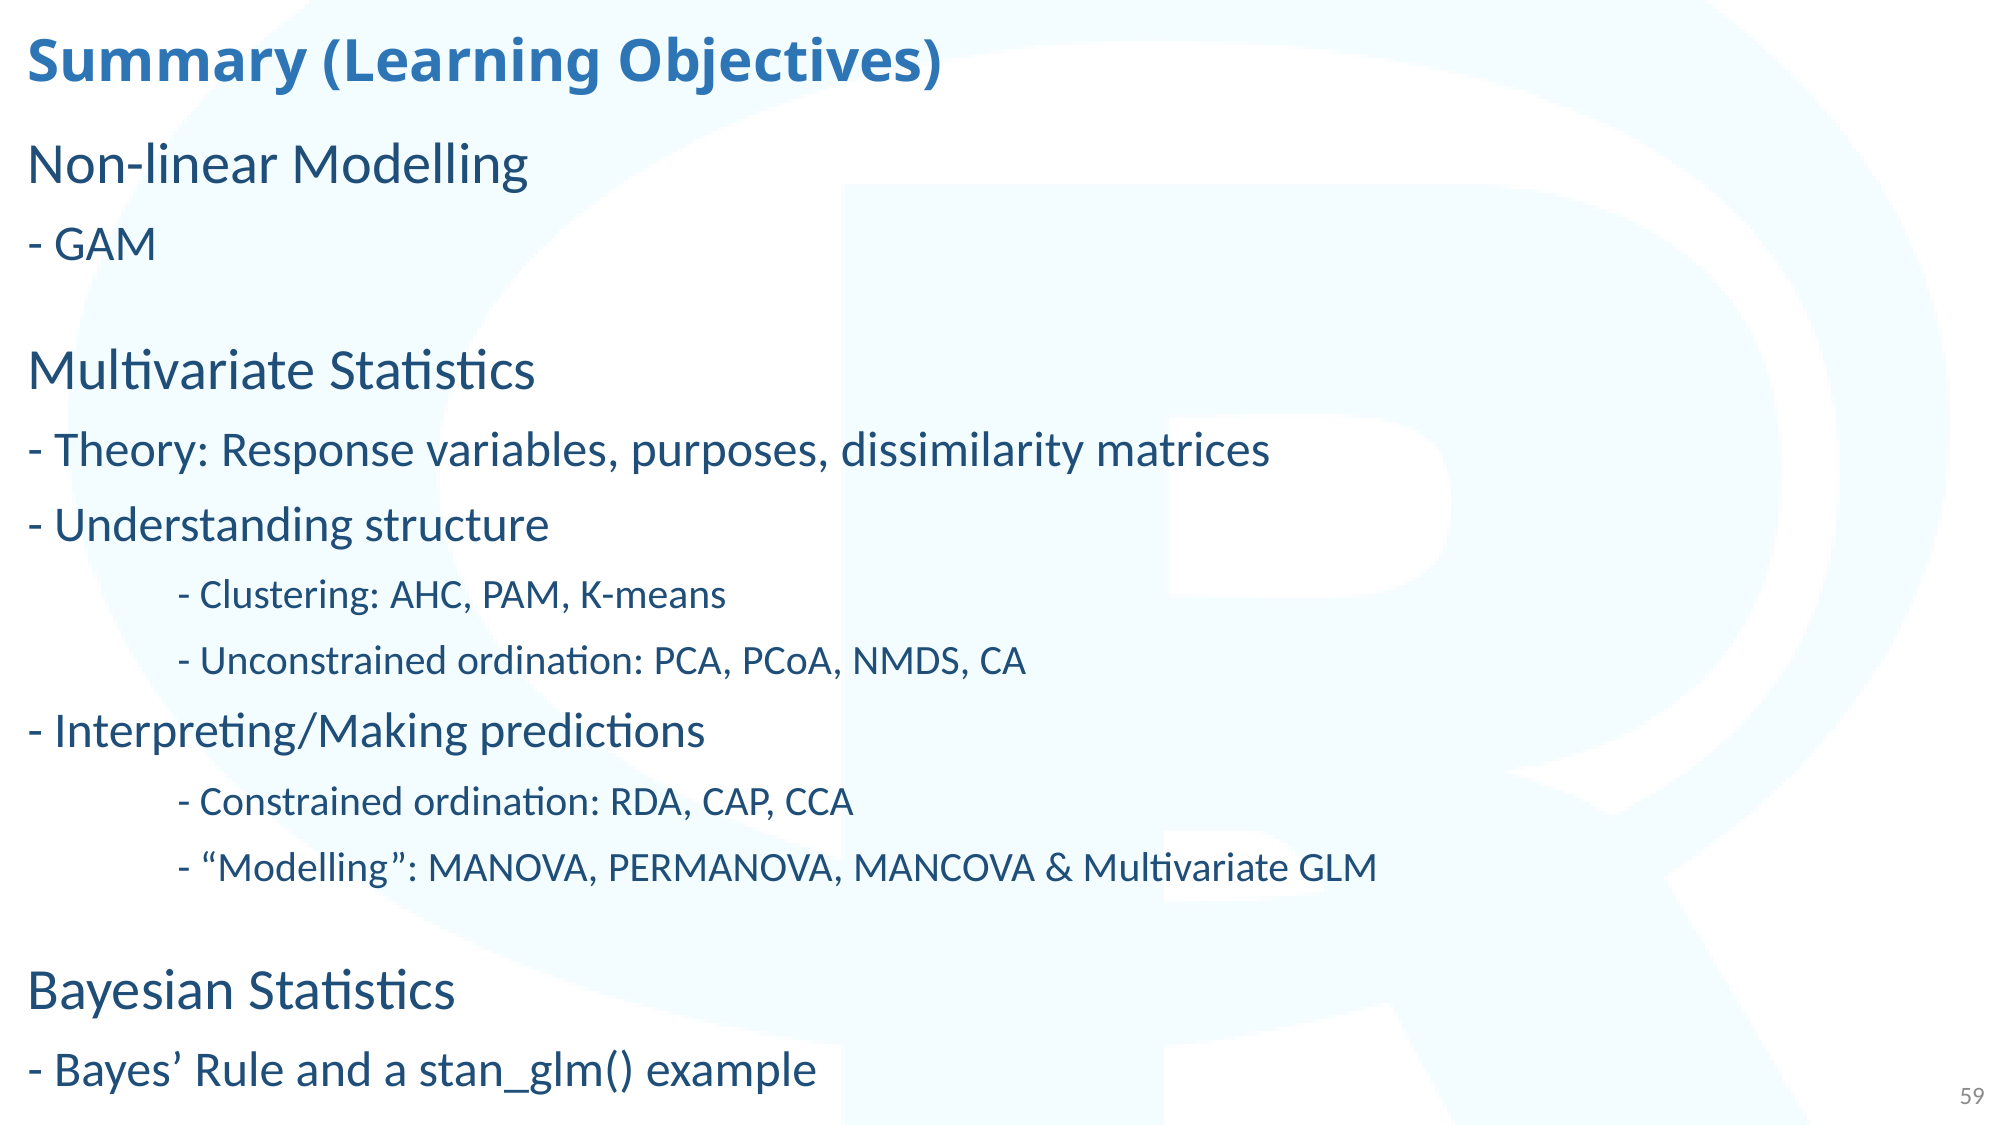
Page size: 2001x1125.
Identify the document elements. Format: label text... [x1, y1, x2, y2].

slide_number 59 [1550, 1065, 2000, 1125]
list Non-linear Modelling - GAM Multivariate Statistics - Theory: Response variables, purposes, dissimilarity matrices - Understanding structure - Clustering: AHC, PAM, K-means - Unconstrained ordination: PCA, PCoA, NMDS, CA - Interpreting/Making predictions - Constrained ordination: RDA, CAP, CCA - “Modelling”: MANOVA, PERMANOVA, MANCOVA & Multivariate GLM Bayesian Statistics - Bayes’ Rule and a stan_glm() example [12, 125, 1988, 1123]
title Summary (Learning Objectives) [12, 17, 1988, 108]
